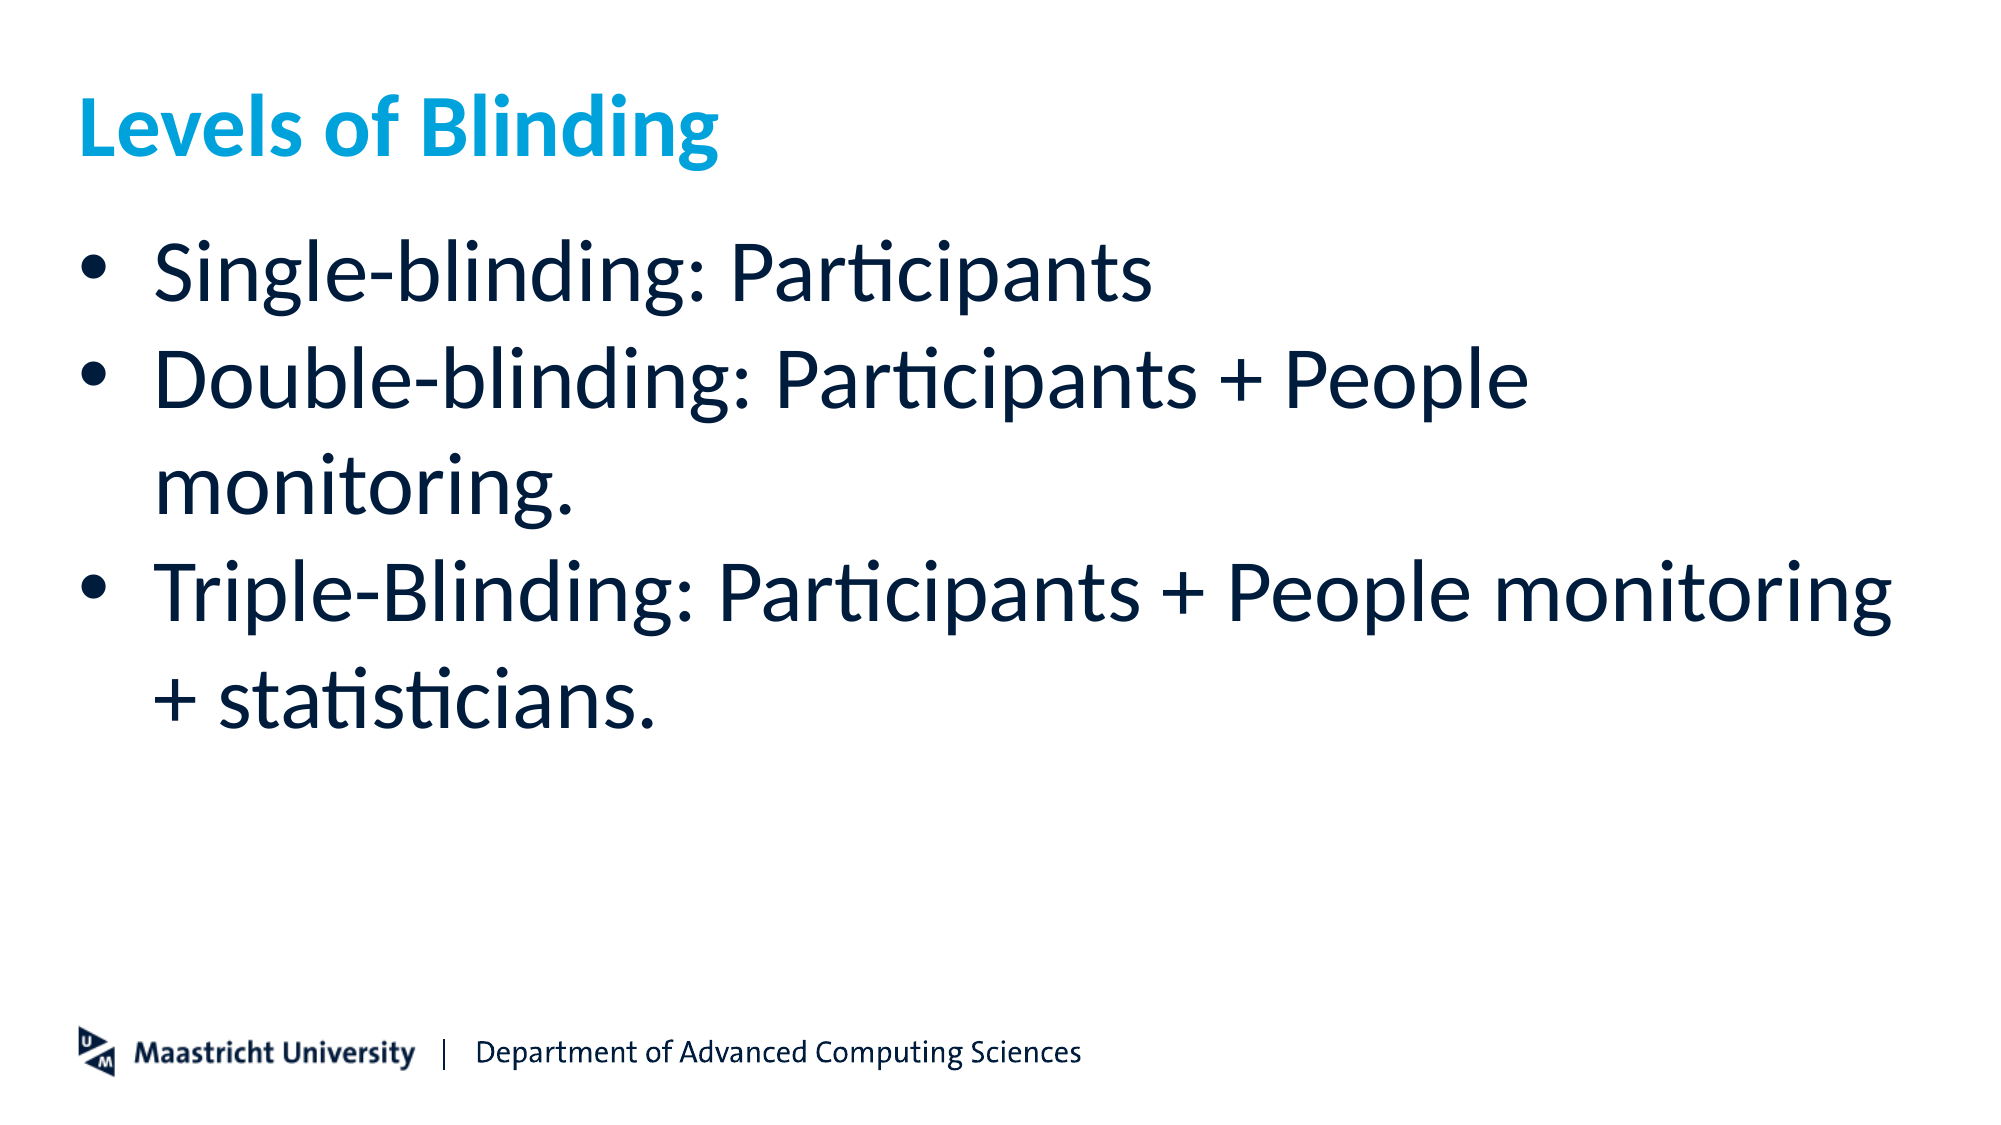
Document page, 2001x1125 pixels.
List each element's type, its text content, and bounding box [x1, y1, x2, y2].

list Single-blinding: Participants Double-blinding: Participants + People monitoring. Triple-Blinding: Participants + People monitoring + statisticians. [78, 212, 1900, 942]
title Levels of Blinding [78, 67, 1900, 192]
